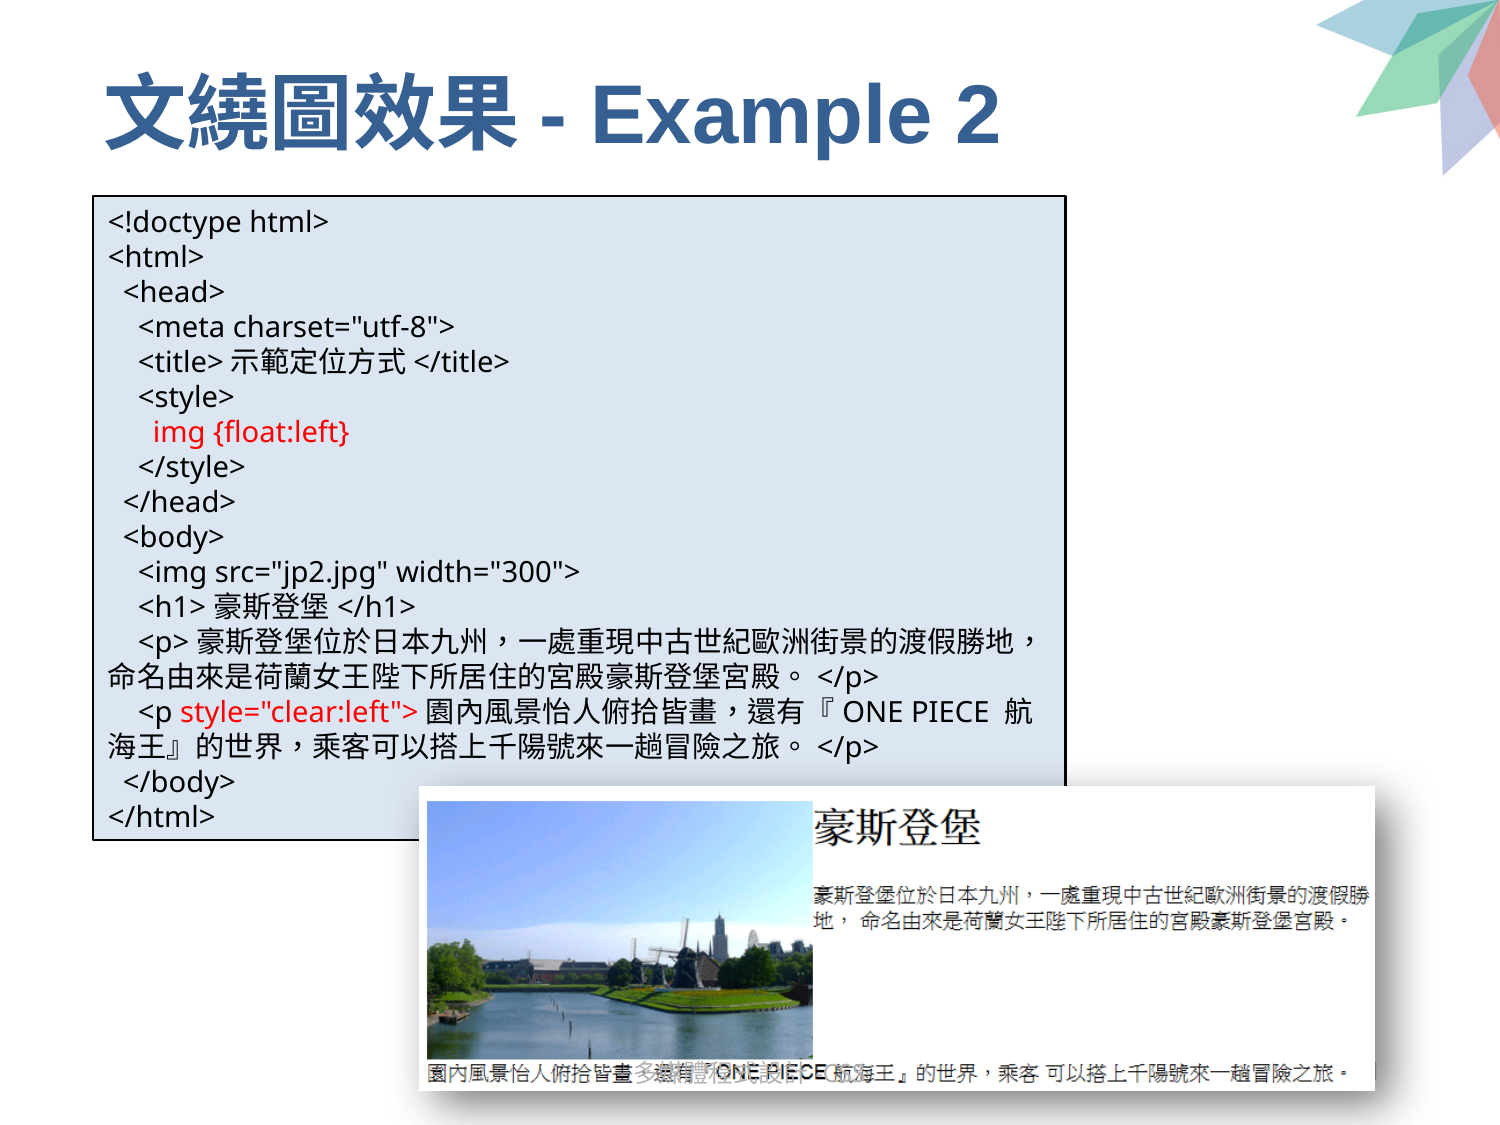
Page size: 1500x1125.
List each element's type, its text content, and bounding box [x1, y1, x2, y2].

picture [0, 0, 1500, 1125]
title 文繞圖效果- Example 2 [88, 7, 1397, 213]
text_box <!doctype html> <html> <head> <meta charset="utf-8"> <title>示範定位方式</title> <style> img {float:left} </style> </head> <body> <img src="jp2.jpg" width="300"> <h1>豪斯登堡</h1> <p>豪斯登堡位於日本九州，一處重現中古世紀歐洲街景的渡假勝地， 命名由來是荷蘭女王陛下所居住的宮殿豪斯登堡宮殿。</p> <p style="clear:left">園內風景怡人俯拾皆畫，還有『ONE PIECE 航海王』的世界，乘客可以搭上千陽號來一趟冒險之旅。</p> </body> </html> [91, 194, 1068, 842]
footer 多媒體程式設計-CSS [496, 1098, 1004, 1103]
slide_number 41 [1059, 1042, 1397, 1103]
